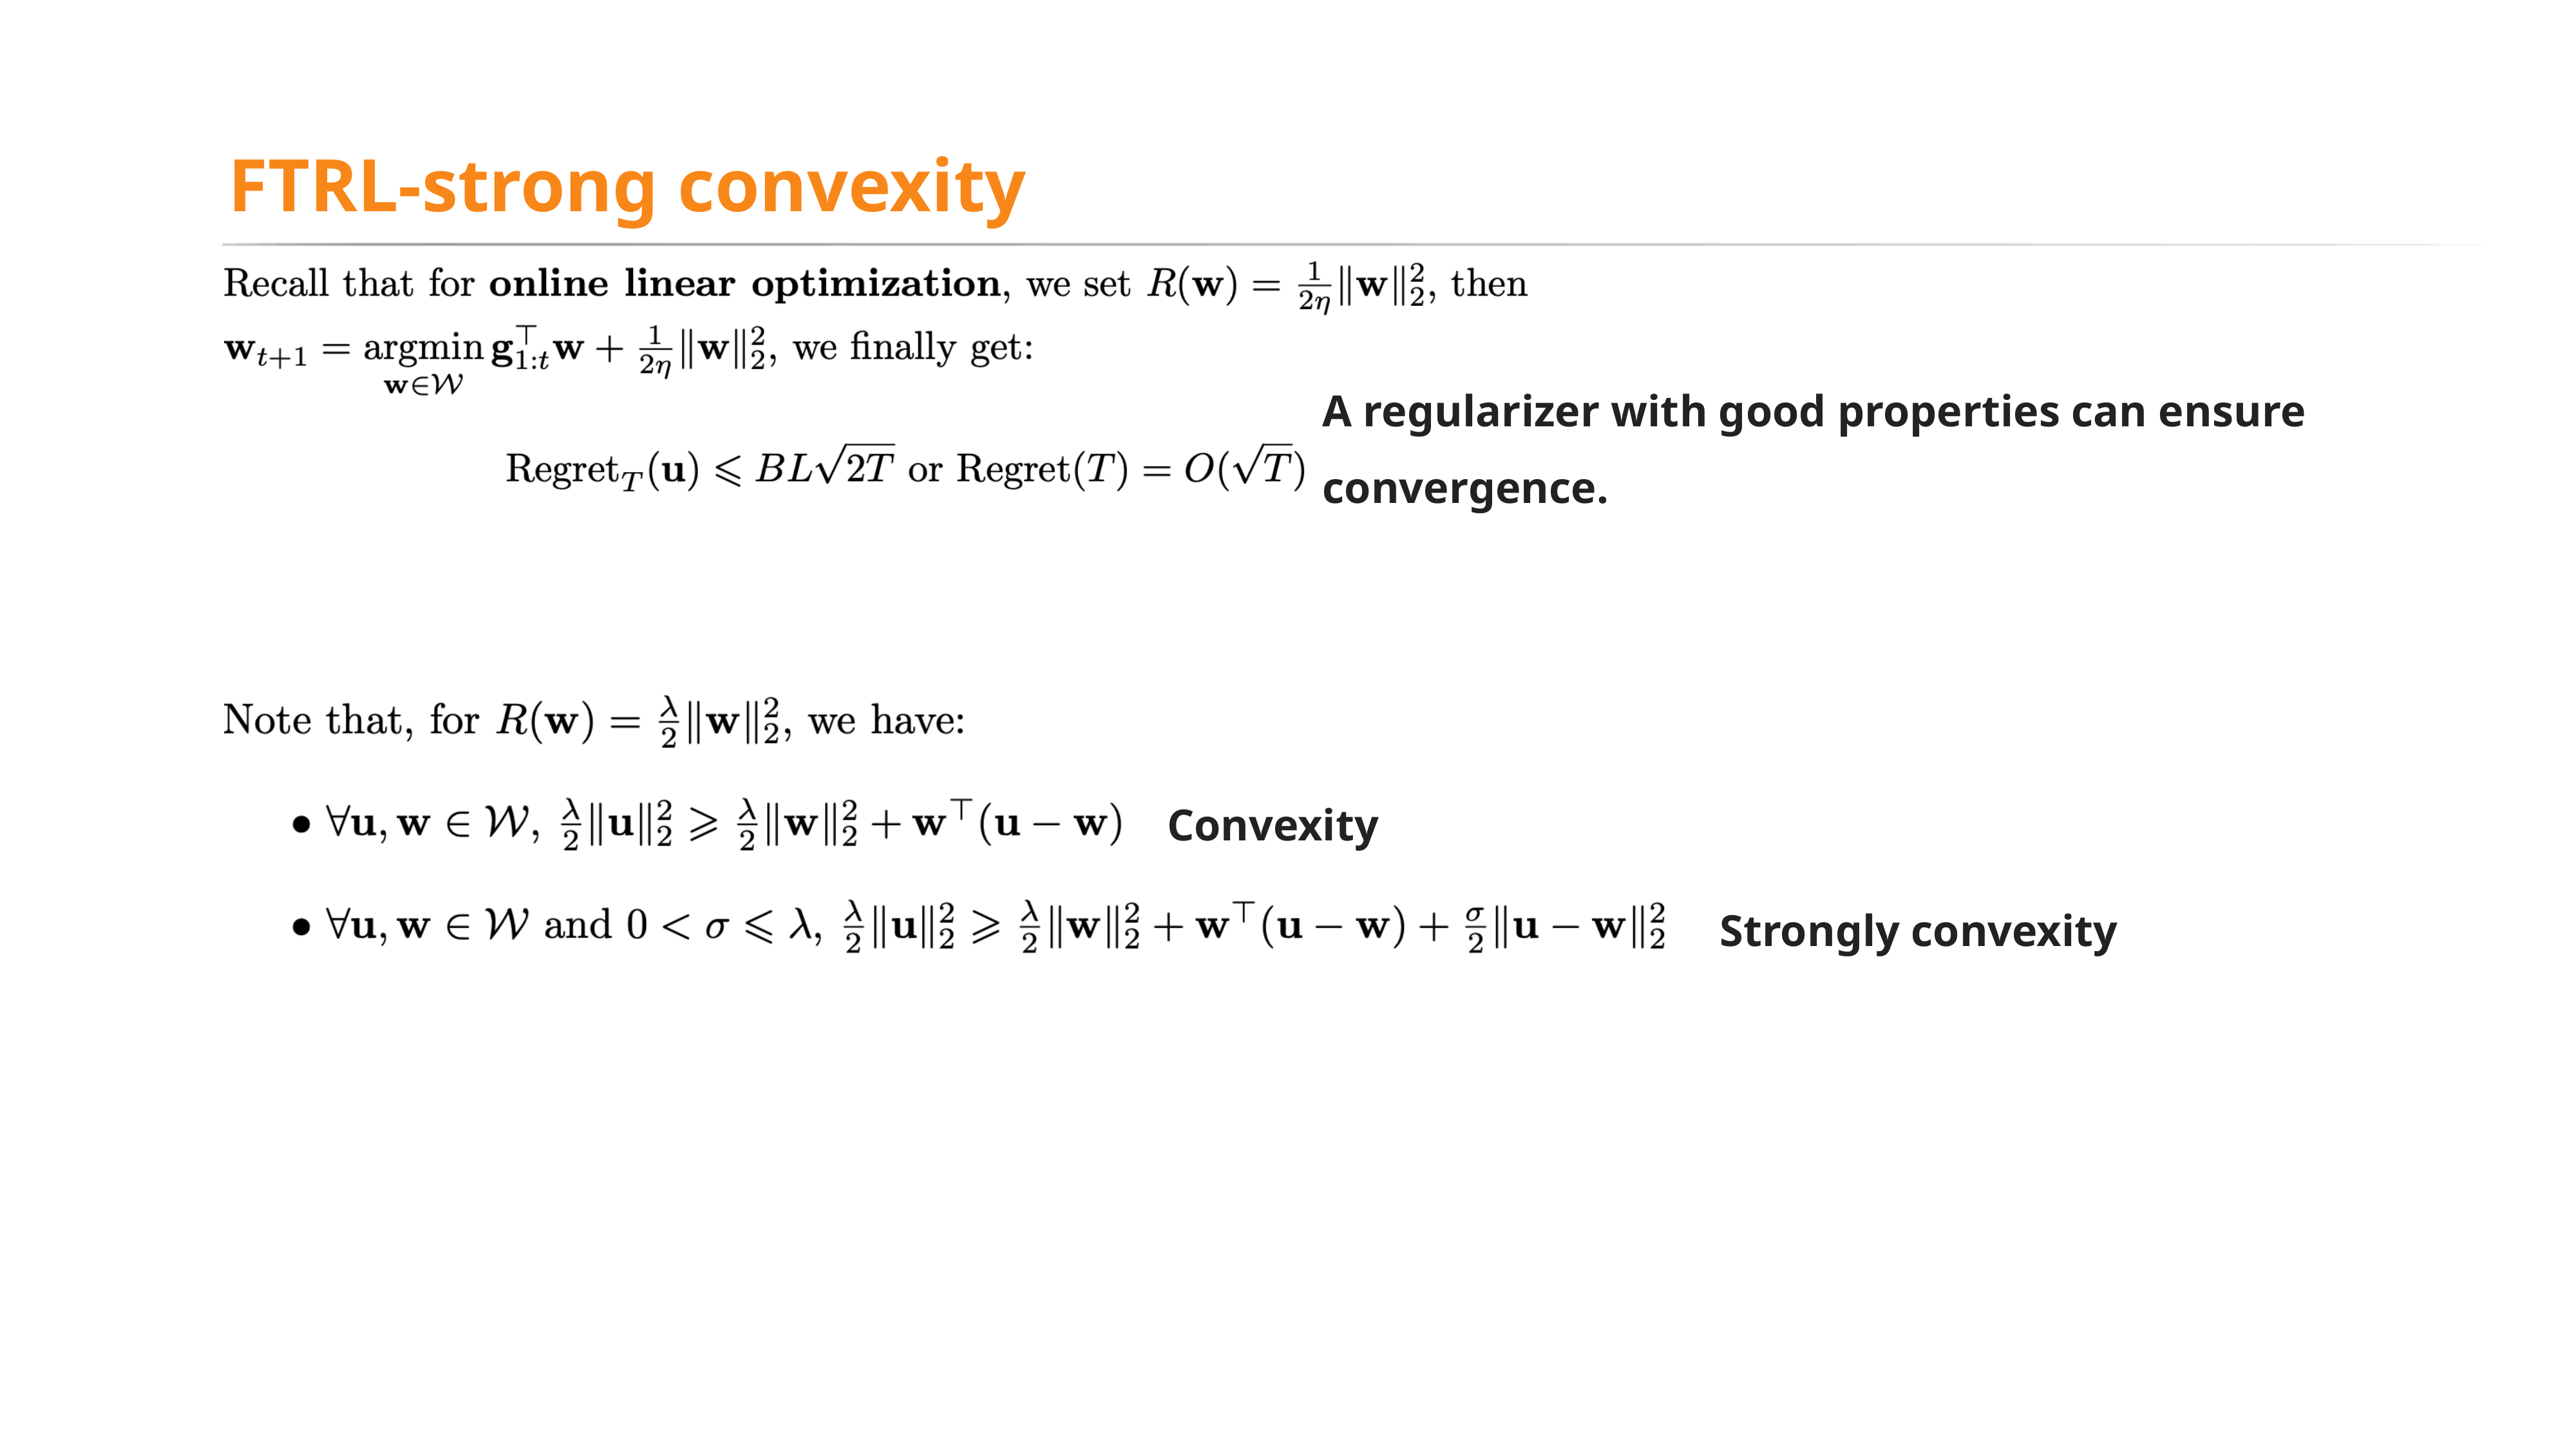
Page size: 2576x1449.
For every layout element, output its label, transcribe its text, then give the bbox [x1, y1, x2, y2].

text_box FTRL-strong convexity [224, 59, 2091, 231]
text_box Strongly convexity [1710, 873, 2145, 960]
picture [223, 694, 1755, 953]
picture [223, 260, 1611, 491]
text_box A regularizer with good properties can ensure convergence. [1312, 352, 2512, 517]
picture [222, 243, 2483, 249]
